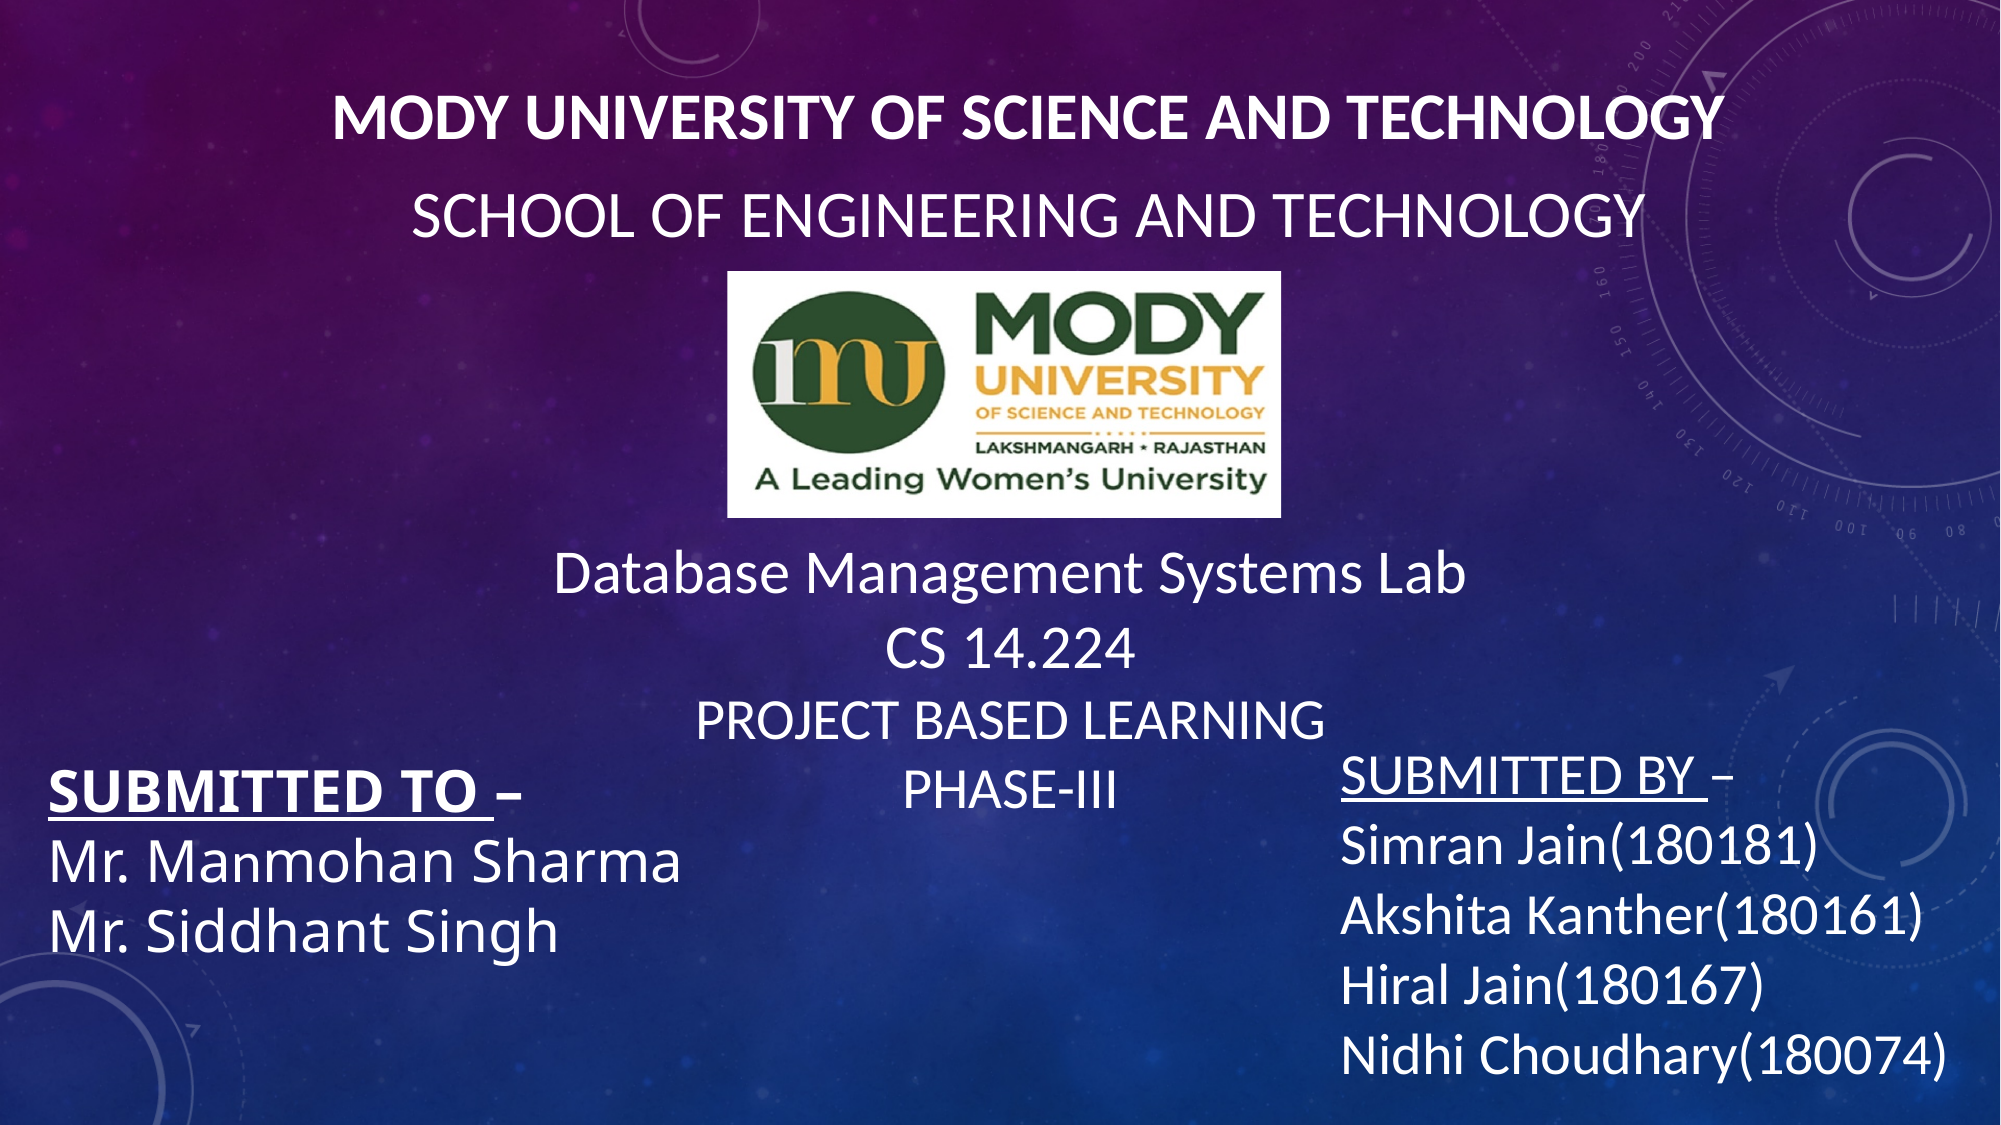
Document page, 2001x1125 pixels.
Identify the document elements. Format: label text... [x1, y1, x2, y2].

text_box MODY UNIVERSITY OF SCIENCE AND TECHNOLOGY SCHOOL OF ENGINEERING AND TECHNOLOGY [205, 60, 1853, 259]
picture [0, 0, 2001, 1125]
text_box SUBMITTED TO – Mr. Manmohan Sharma Mr. Siddhant Singh [33, 746, 778, 972]
text_box SUBMITTED BY – Simran Jain(180181) Akshita Kanther(180161) Hiral Jain(180167) Nidhi Choudhary(180074) [1326, 728, 2000, 1125]
text_box Database Management Systems Lab CS 14.224 PROJECT BASED LEARNING PHASE-III [503, 523, 1518, 829]
